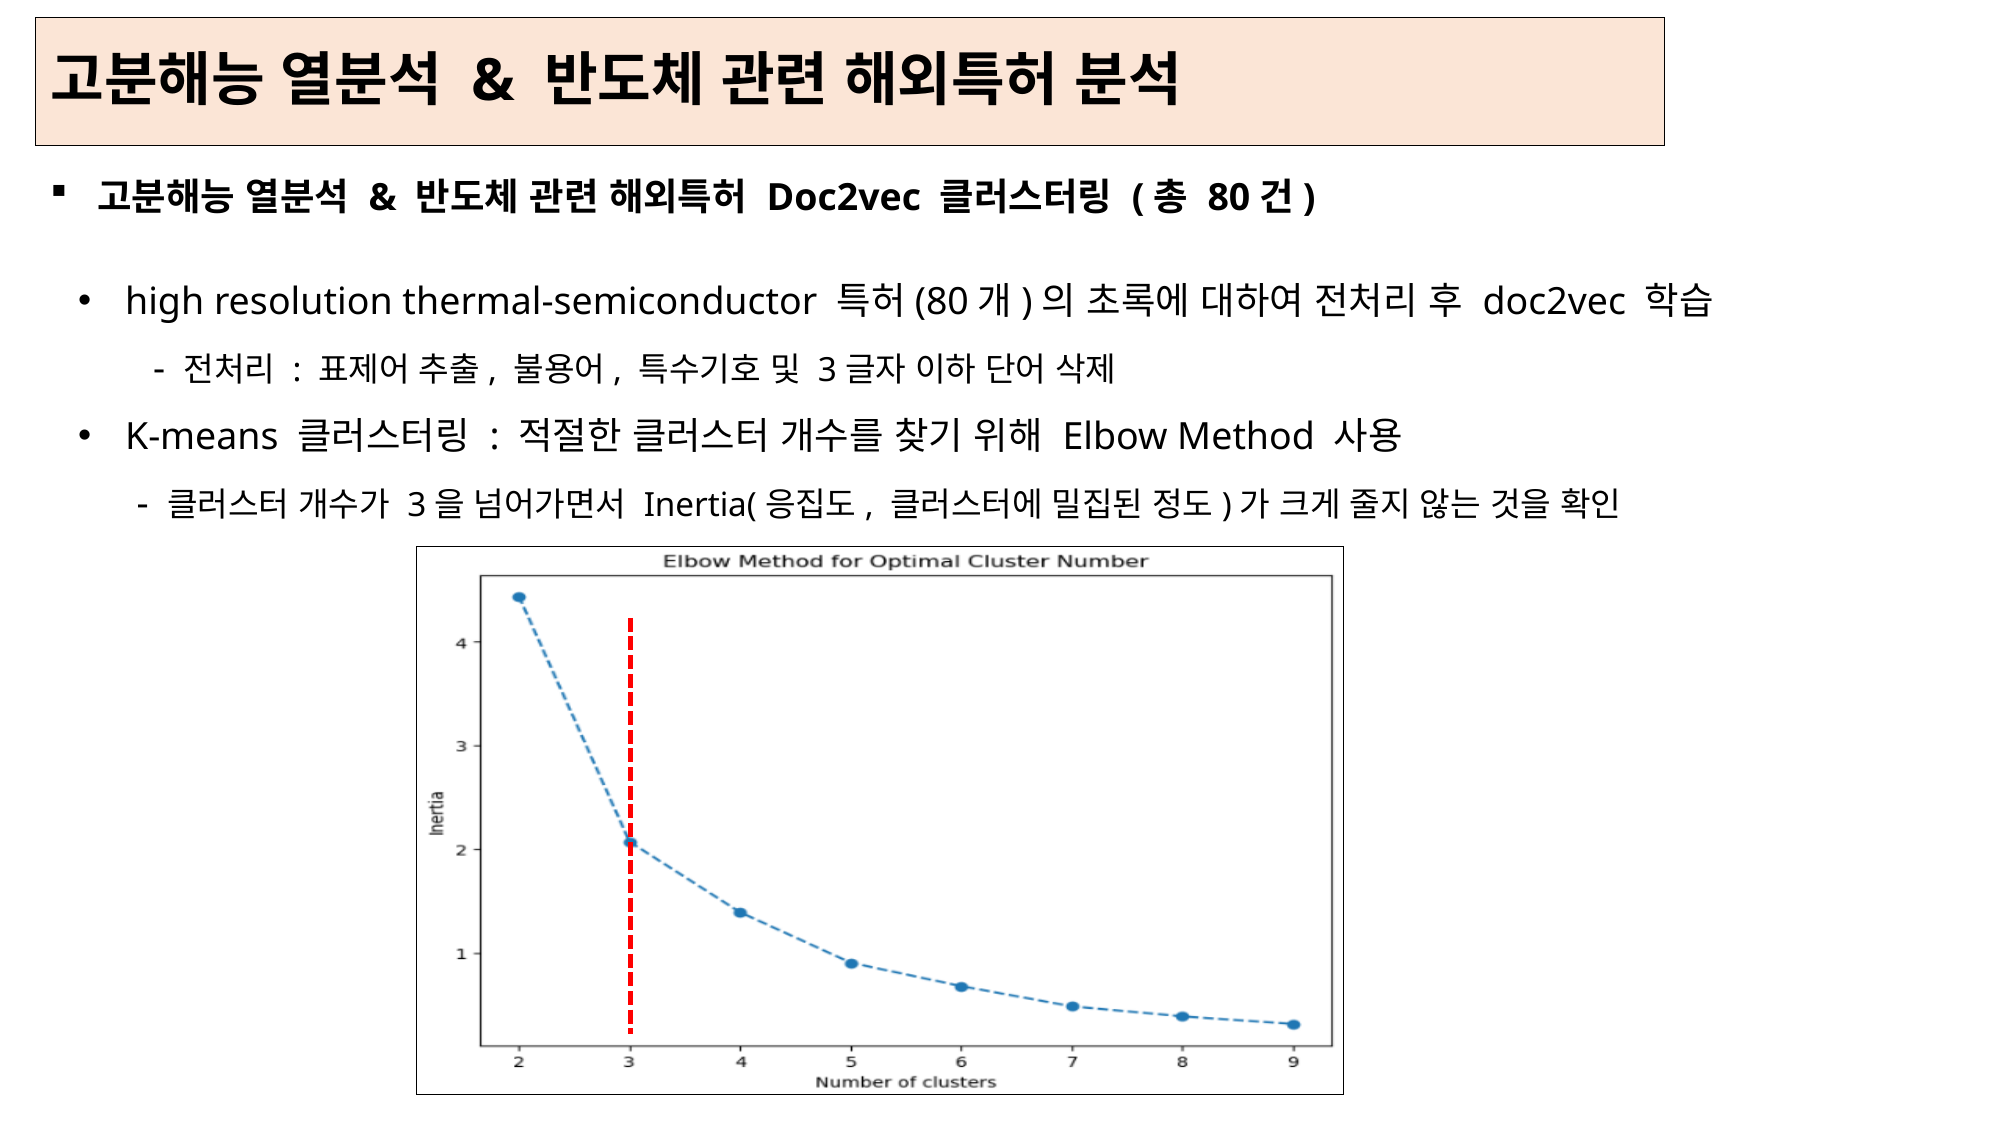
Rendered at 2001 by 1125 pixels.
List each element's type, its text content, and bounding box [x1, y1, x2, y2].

text_box high resolution thermal-semiconductor 특허(80개)의 초록에 대하여 전처리 후 doc2vec 학습 - 전처리 : 표제어 추출, 불용어, 특수기호 및 3글자 이하 단어 삭제 K-means 클러스터링 : 적절한 클러스터 개수를 찾기 위해 Elbow Method 사용 - 클러스터 개수가 3을 넘어가면서 Inertia(응집도, 클러스터에 밀집된 정도)가 크게 줄지 않는 것을 확인 [63, 247, 1741, 532]
picture [416, 546, 1344, 1095]
text_box 고분해능 열분석 & 반도체 관련 해외특허 분석 [35, 17, 1665, 146]
text_box 고분해능 열분석 & 반도체 관련 해외특허 Doc2vec 클러스터링 (총 80건) [35, 165, 1344, 226]
